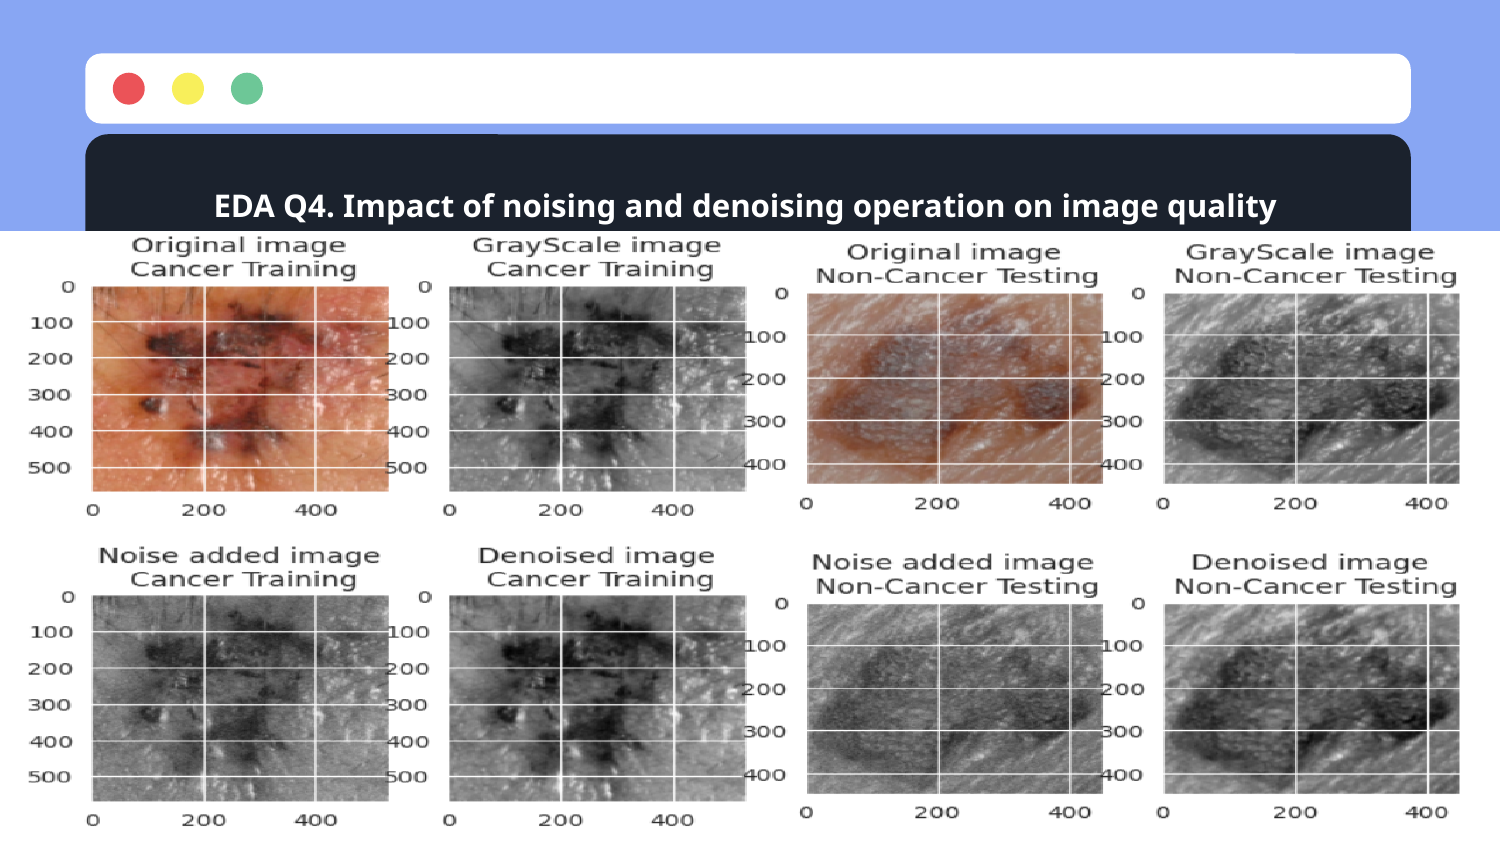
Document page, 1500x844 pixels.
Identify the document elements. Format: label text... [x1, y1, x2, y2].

picture [0, 230, 1500, 844]
title EDA Q4. Impact of noising and denoising operation on image quality [118, 158, 1382, 229]
